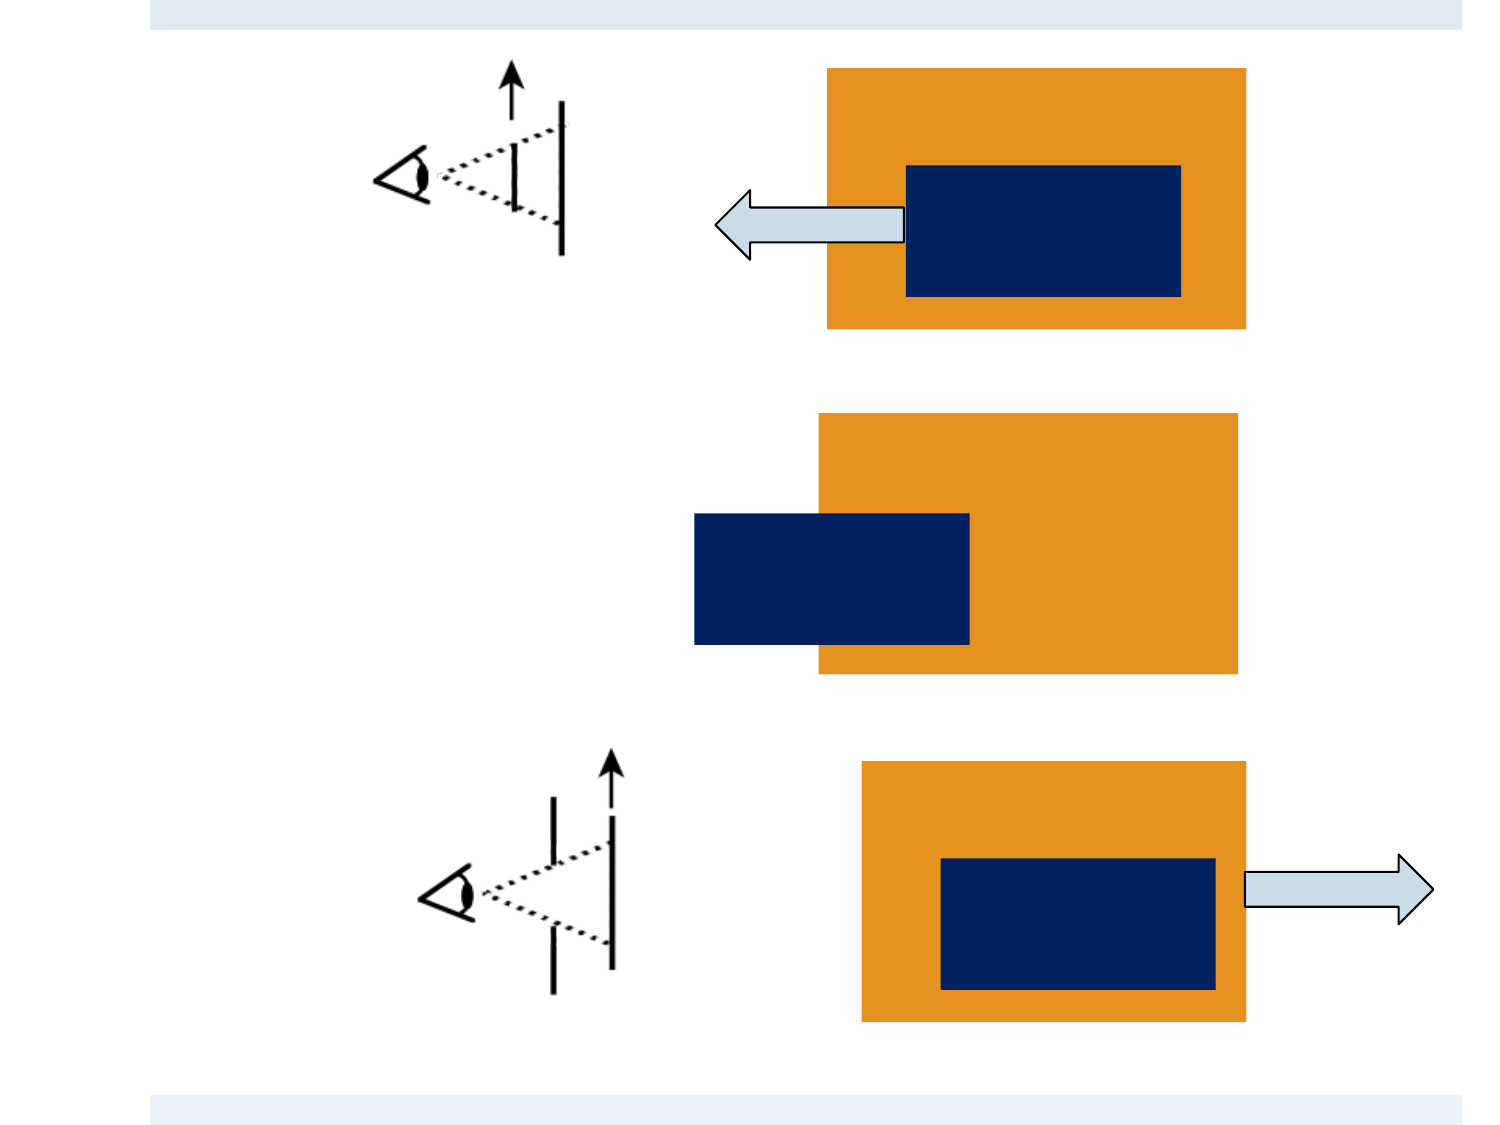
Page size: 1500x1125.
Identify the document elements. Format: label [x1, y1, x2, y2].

text_box [861, 760, 1247, 1023]
text_box [714, 189, 905, 261]
text_box [939, 857, 1217, 991]
text_box [826, 67, 1247, 330]
text_box [818, 412, 1239, 675]
picture [351, 730, 684, 1068]
text_box [1243, 853, 1435, 926]
text_box [693, 512, 971, 646]
text_box [905, 164, 1182, 298]
picture [351, 47, 647, 349]
